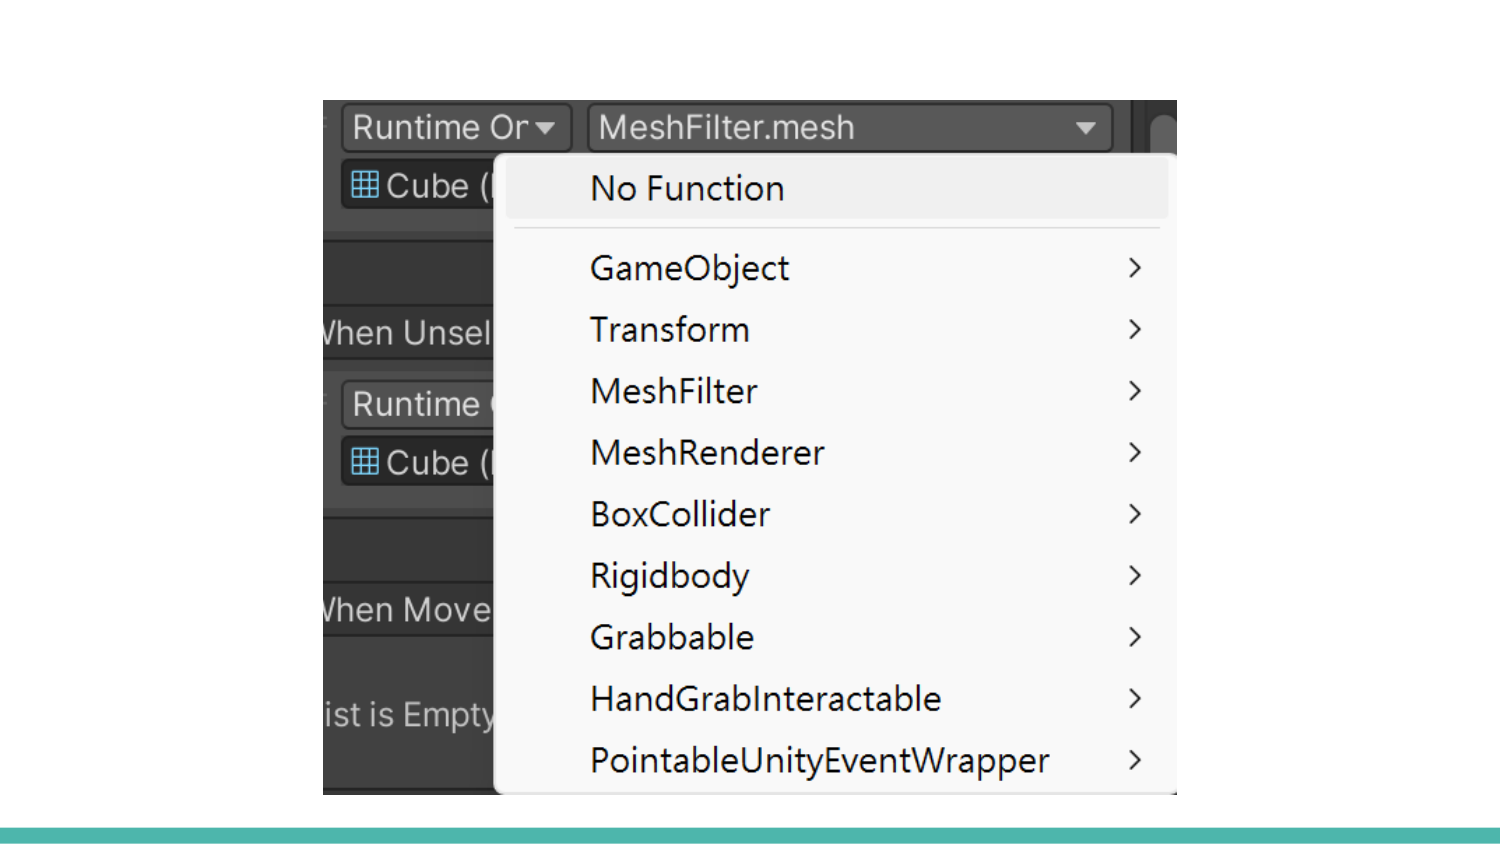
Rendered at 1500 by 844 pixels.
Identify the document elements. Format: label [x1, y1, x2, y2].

picture [323, 100, 1177, 795]
